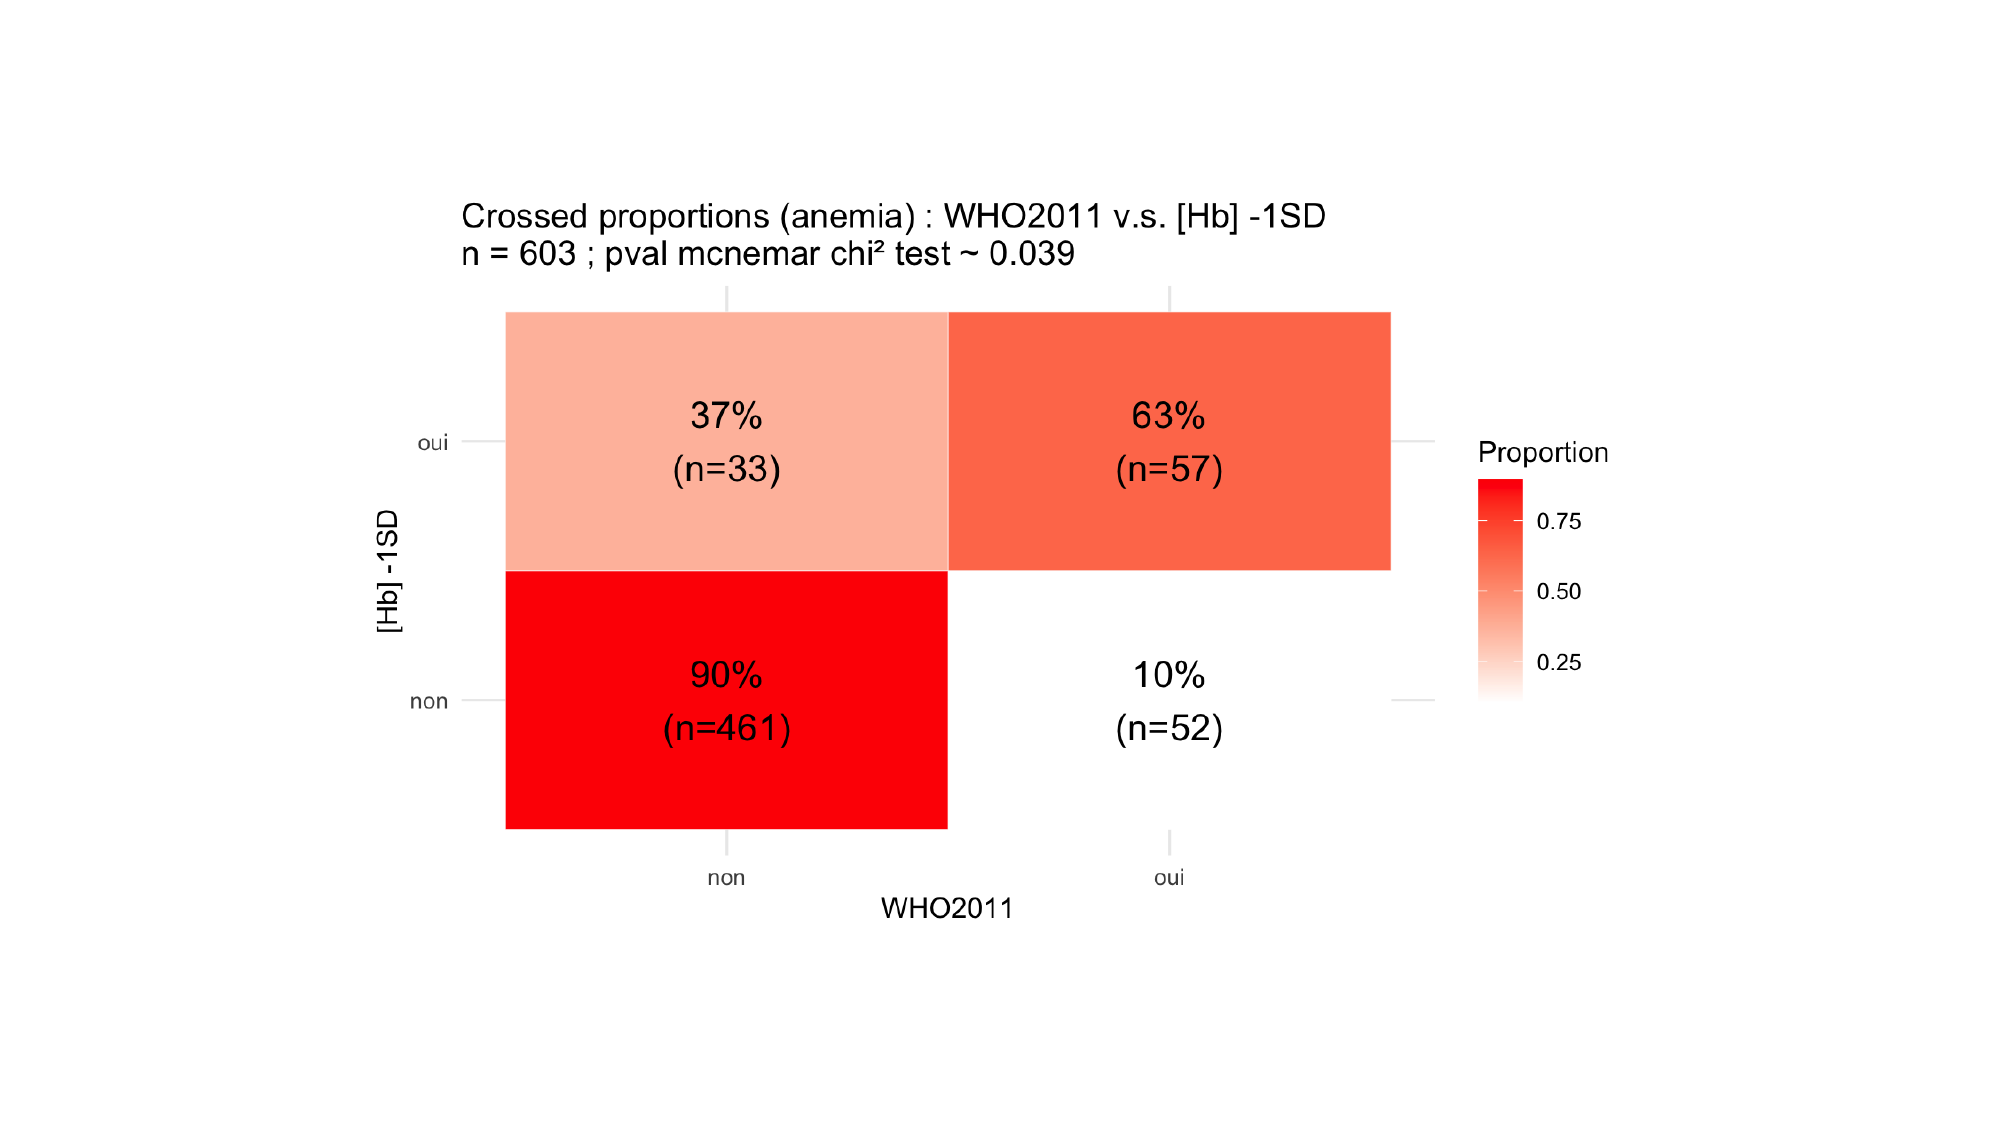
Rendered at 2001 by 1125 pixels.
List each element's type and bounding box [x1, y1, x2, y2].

picture [361, 187, 1638, 938]
